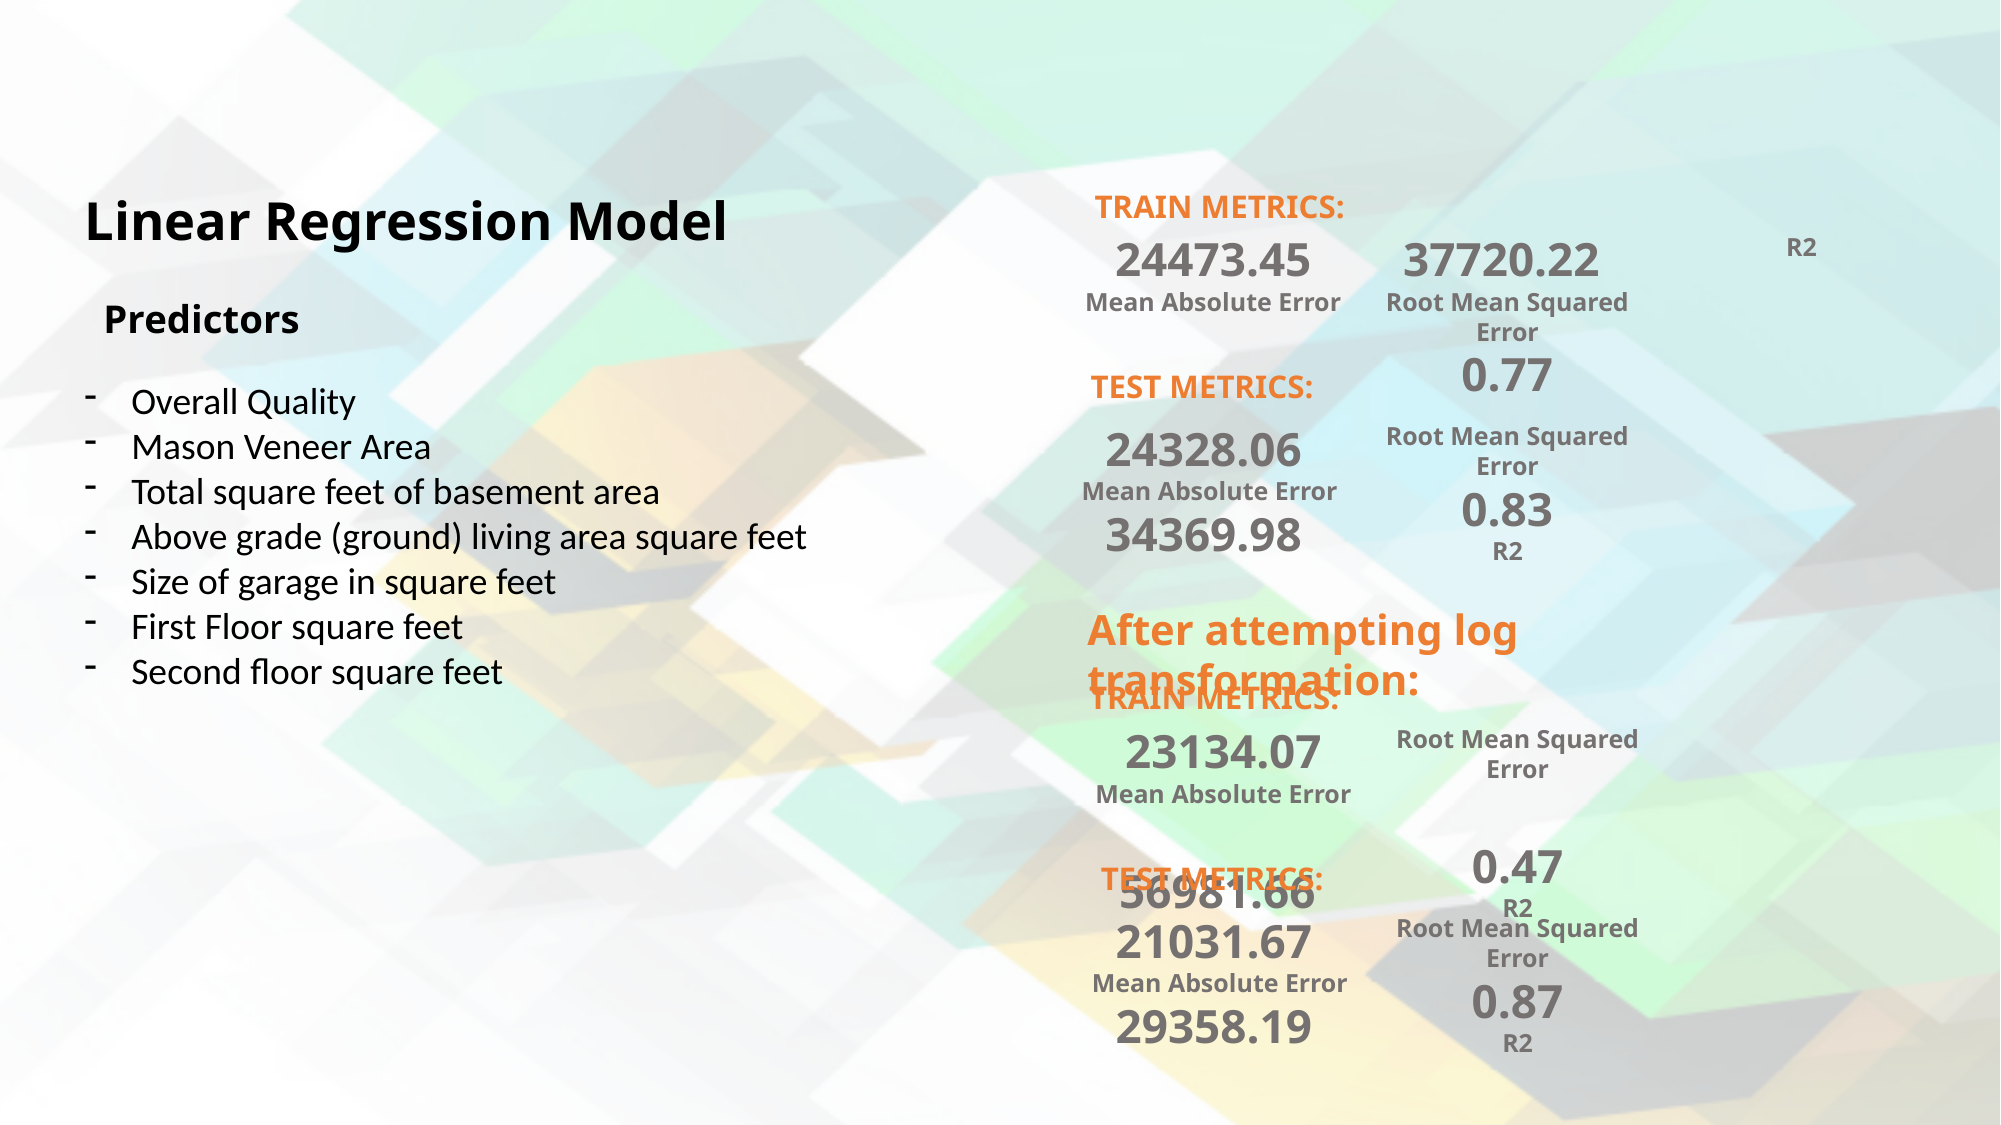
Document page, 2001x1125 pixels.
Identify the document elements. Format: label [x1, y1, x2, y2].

picture [0, 0, 2000, 1125]
text_box [1046, 179, 1969, 545]
text_box [1056, 596, 1979, 1037]
